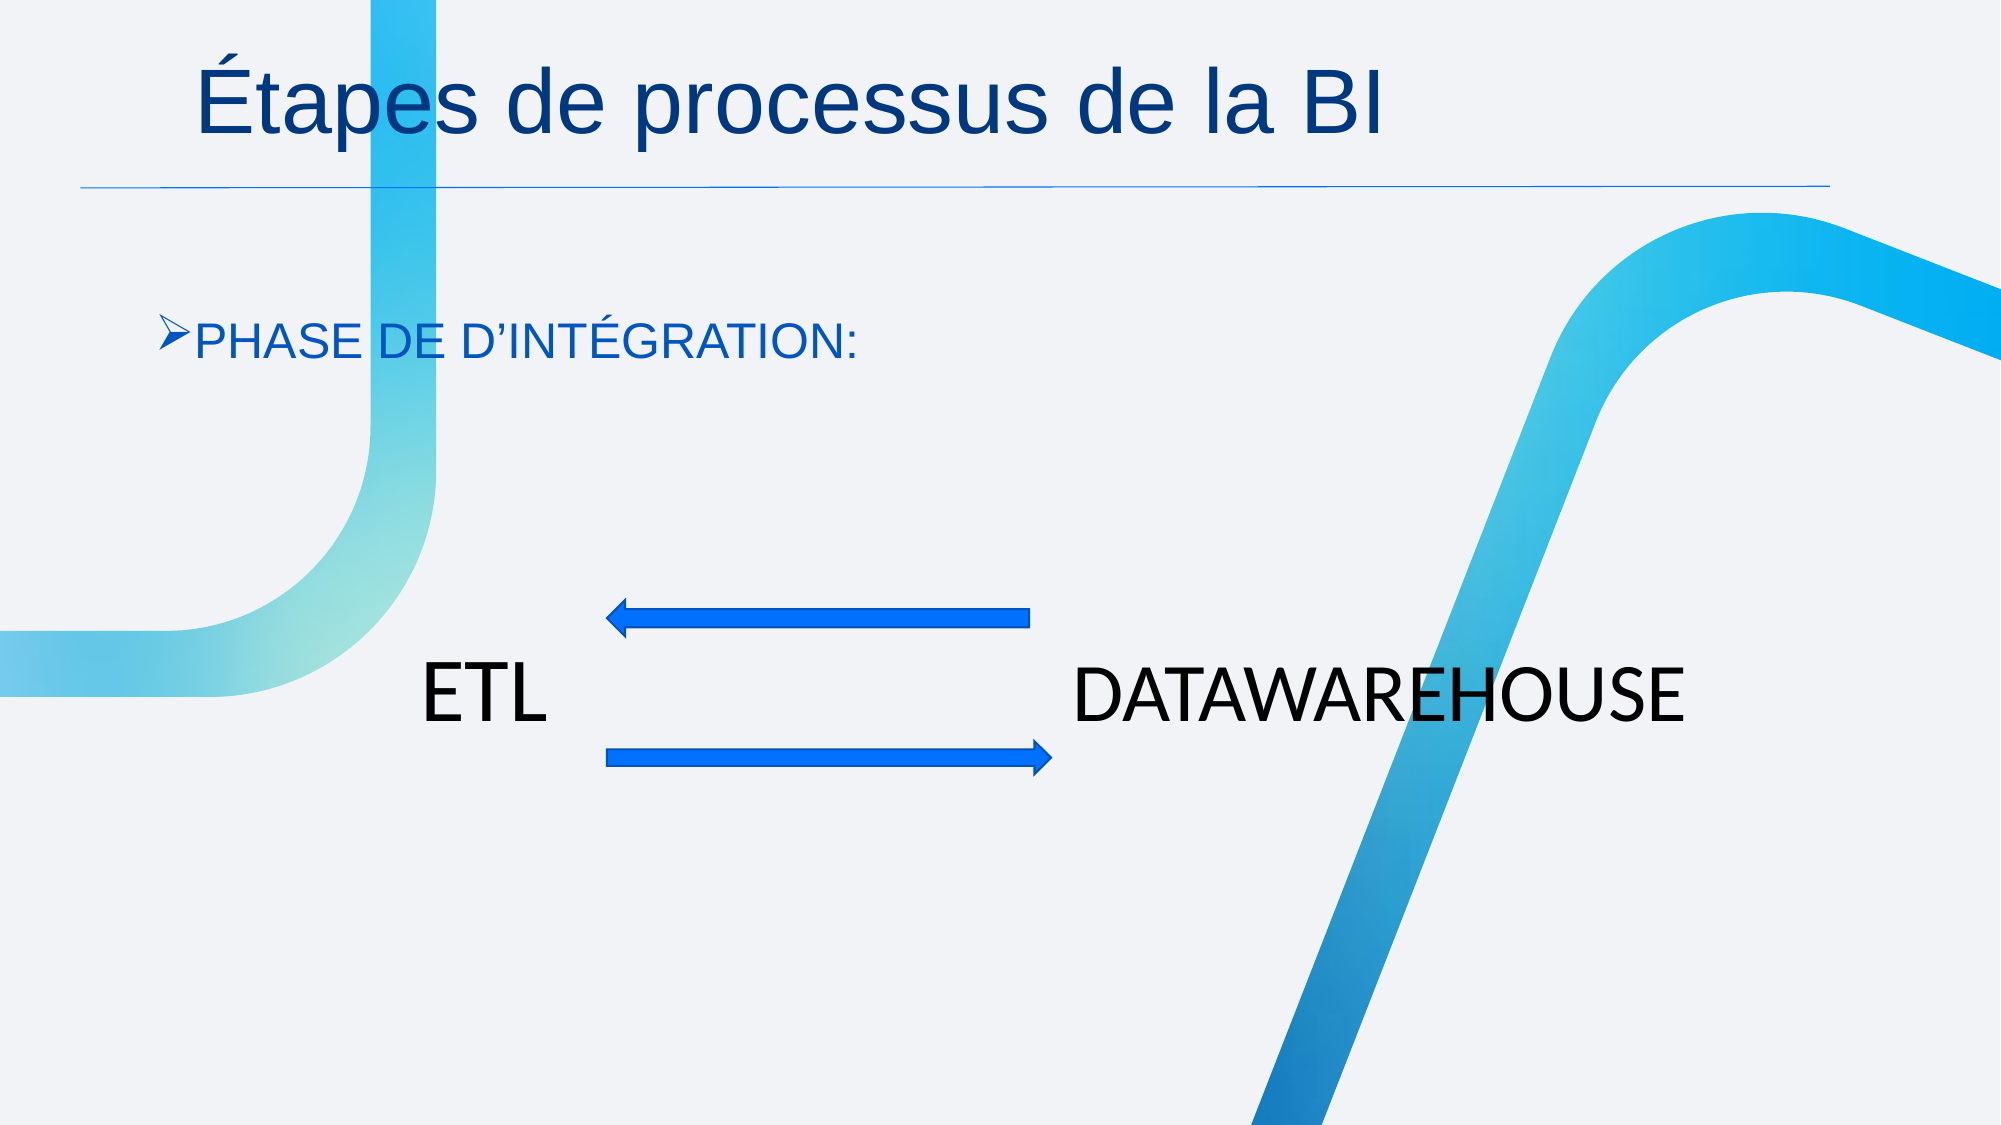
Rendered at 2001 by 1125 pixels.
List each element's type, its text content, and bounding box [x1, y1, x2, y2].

text_box [1576, 211, 2000, 362]
text_box ETL DATAWAREHOUSE [179, 376, 1830, 898]
text_box [605, 738, 1053, 777]
text_box Étapes de processus de la BI [179, 47, 1830, 184]
text_box [605, 597, 1031, 639]
text_box Phase de d’intégration: [140, 307, 1791, 443]
text_box [1250, 898, 1412, 1125]
text_box [369, 189, 438, 307]
text_box [0, 629, 179, 699]
text_box [369, 0, 438, 47]
